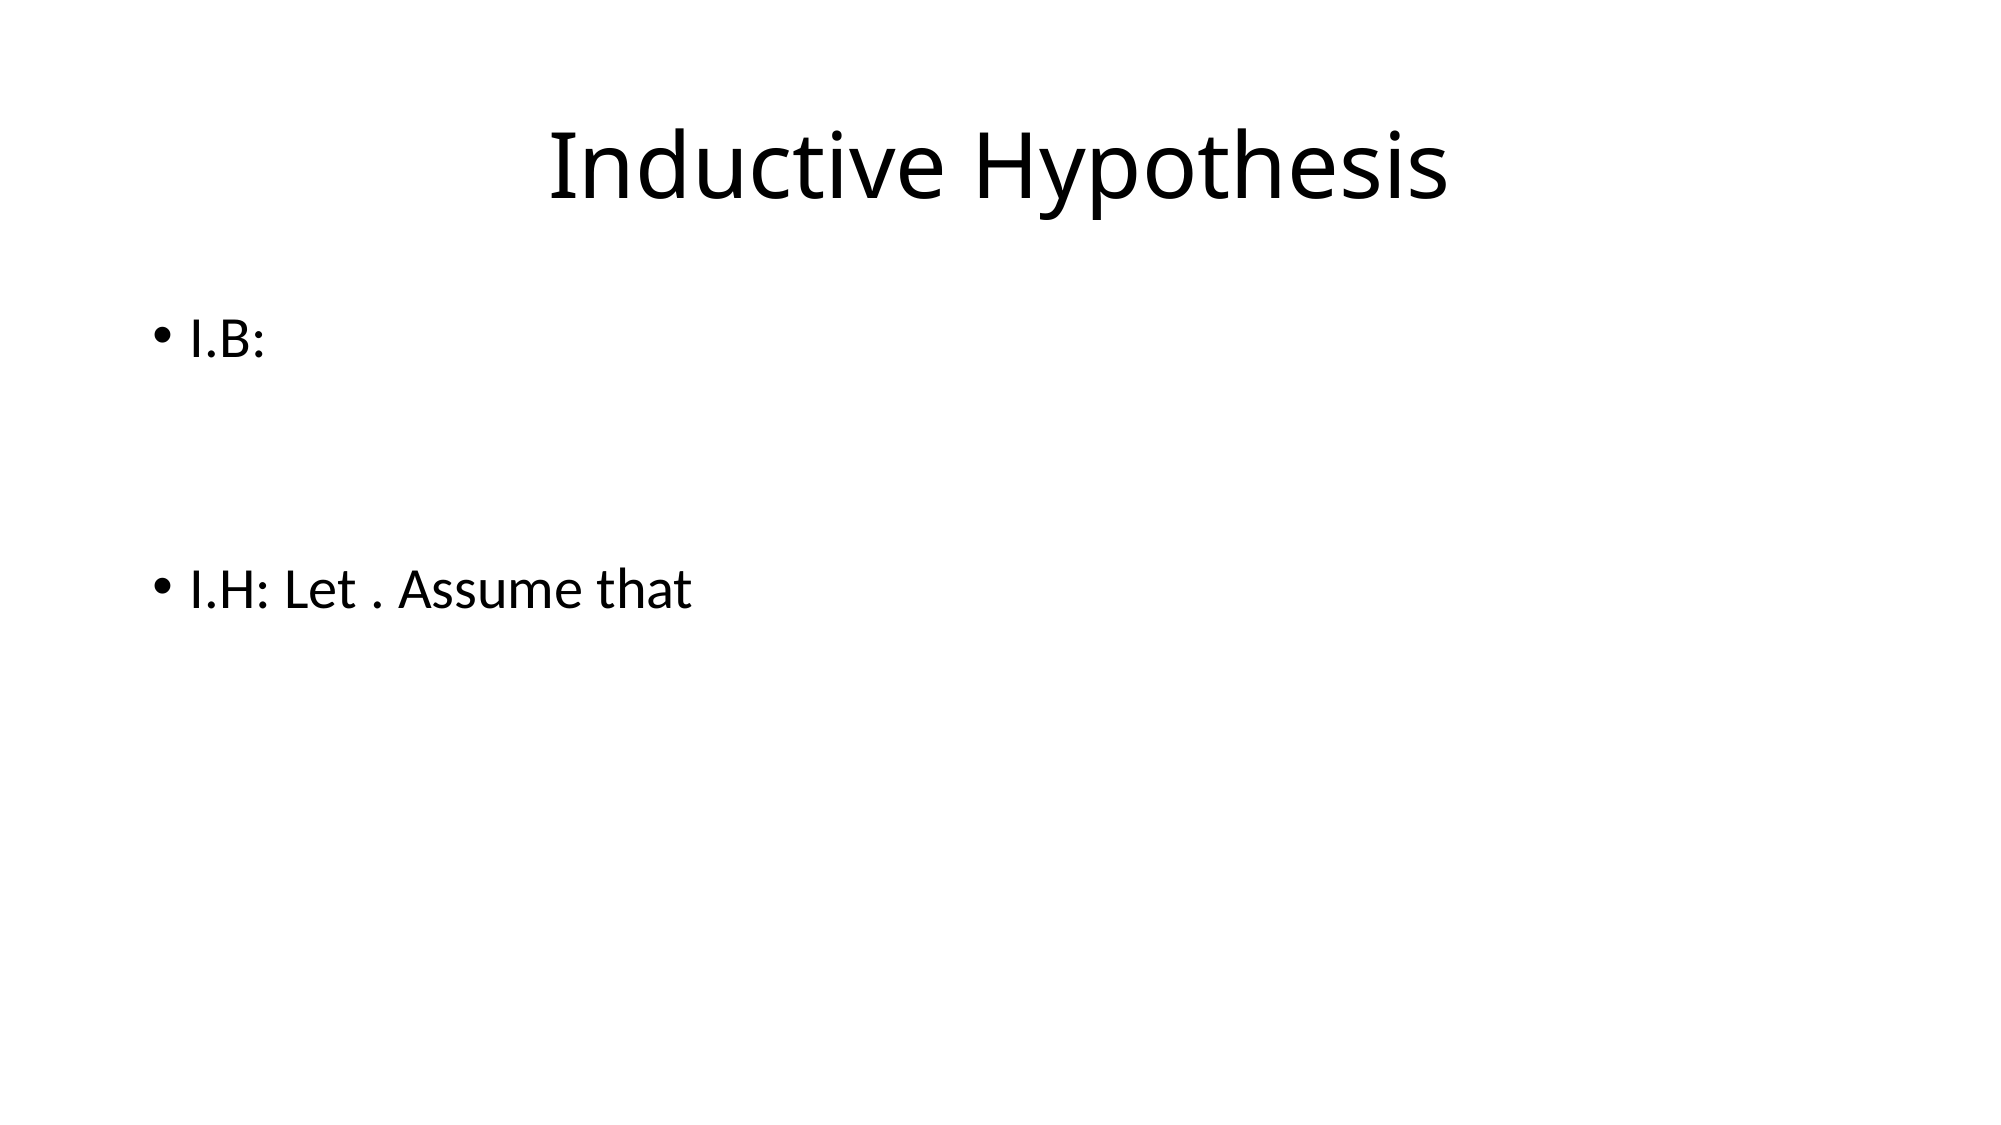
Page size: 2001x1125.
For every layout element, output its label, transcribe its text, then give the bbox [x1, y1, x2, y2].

title Inductive Hypothesis [137, 59, 1863, 278]
